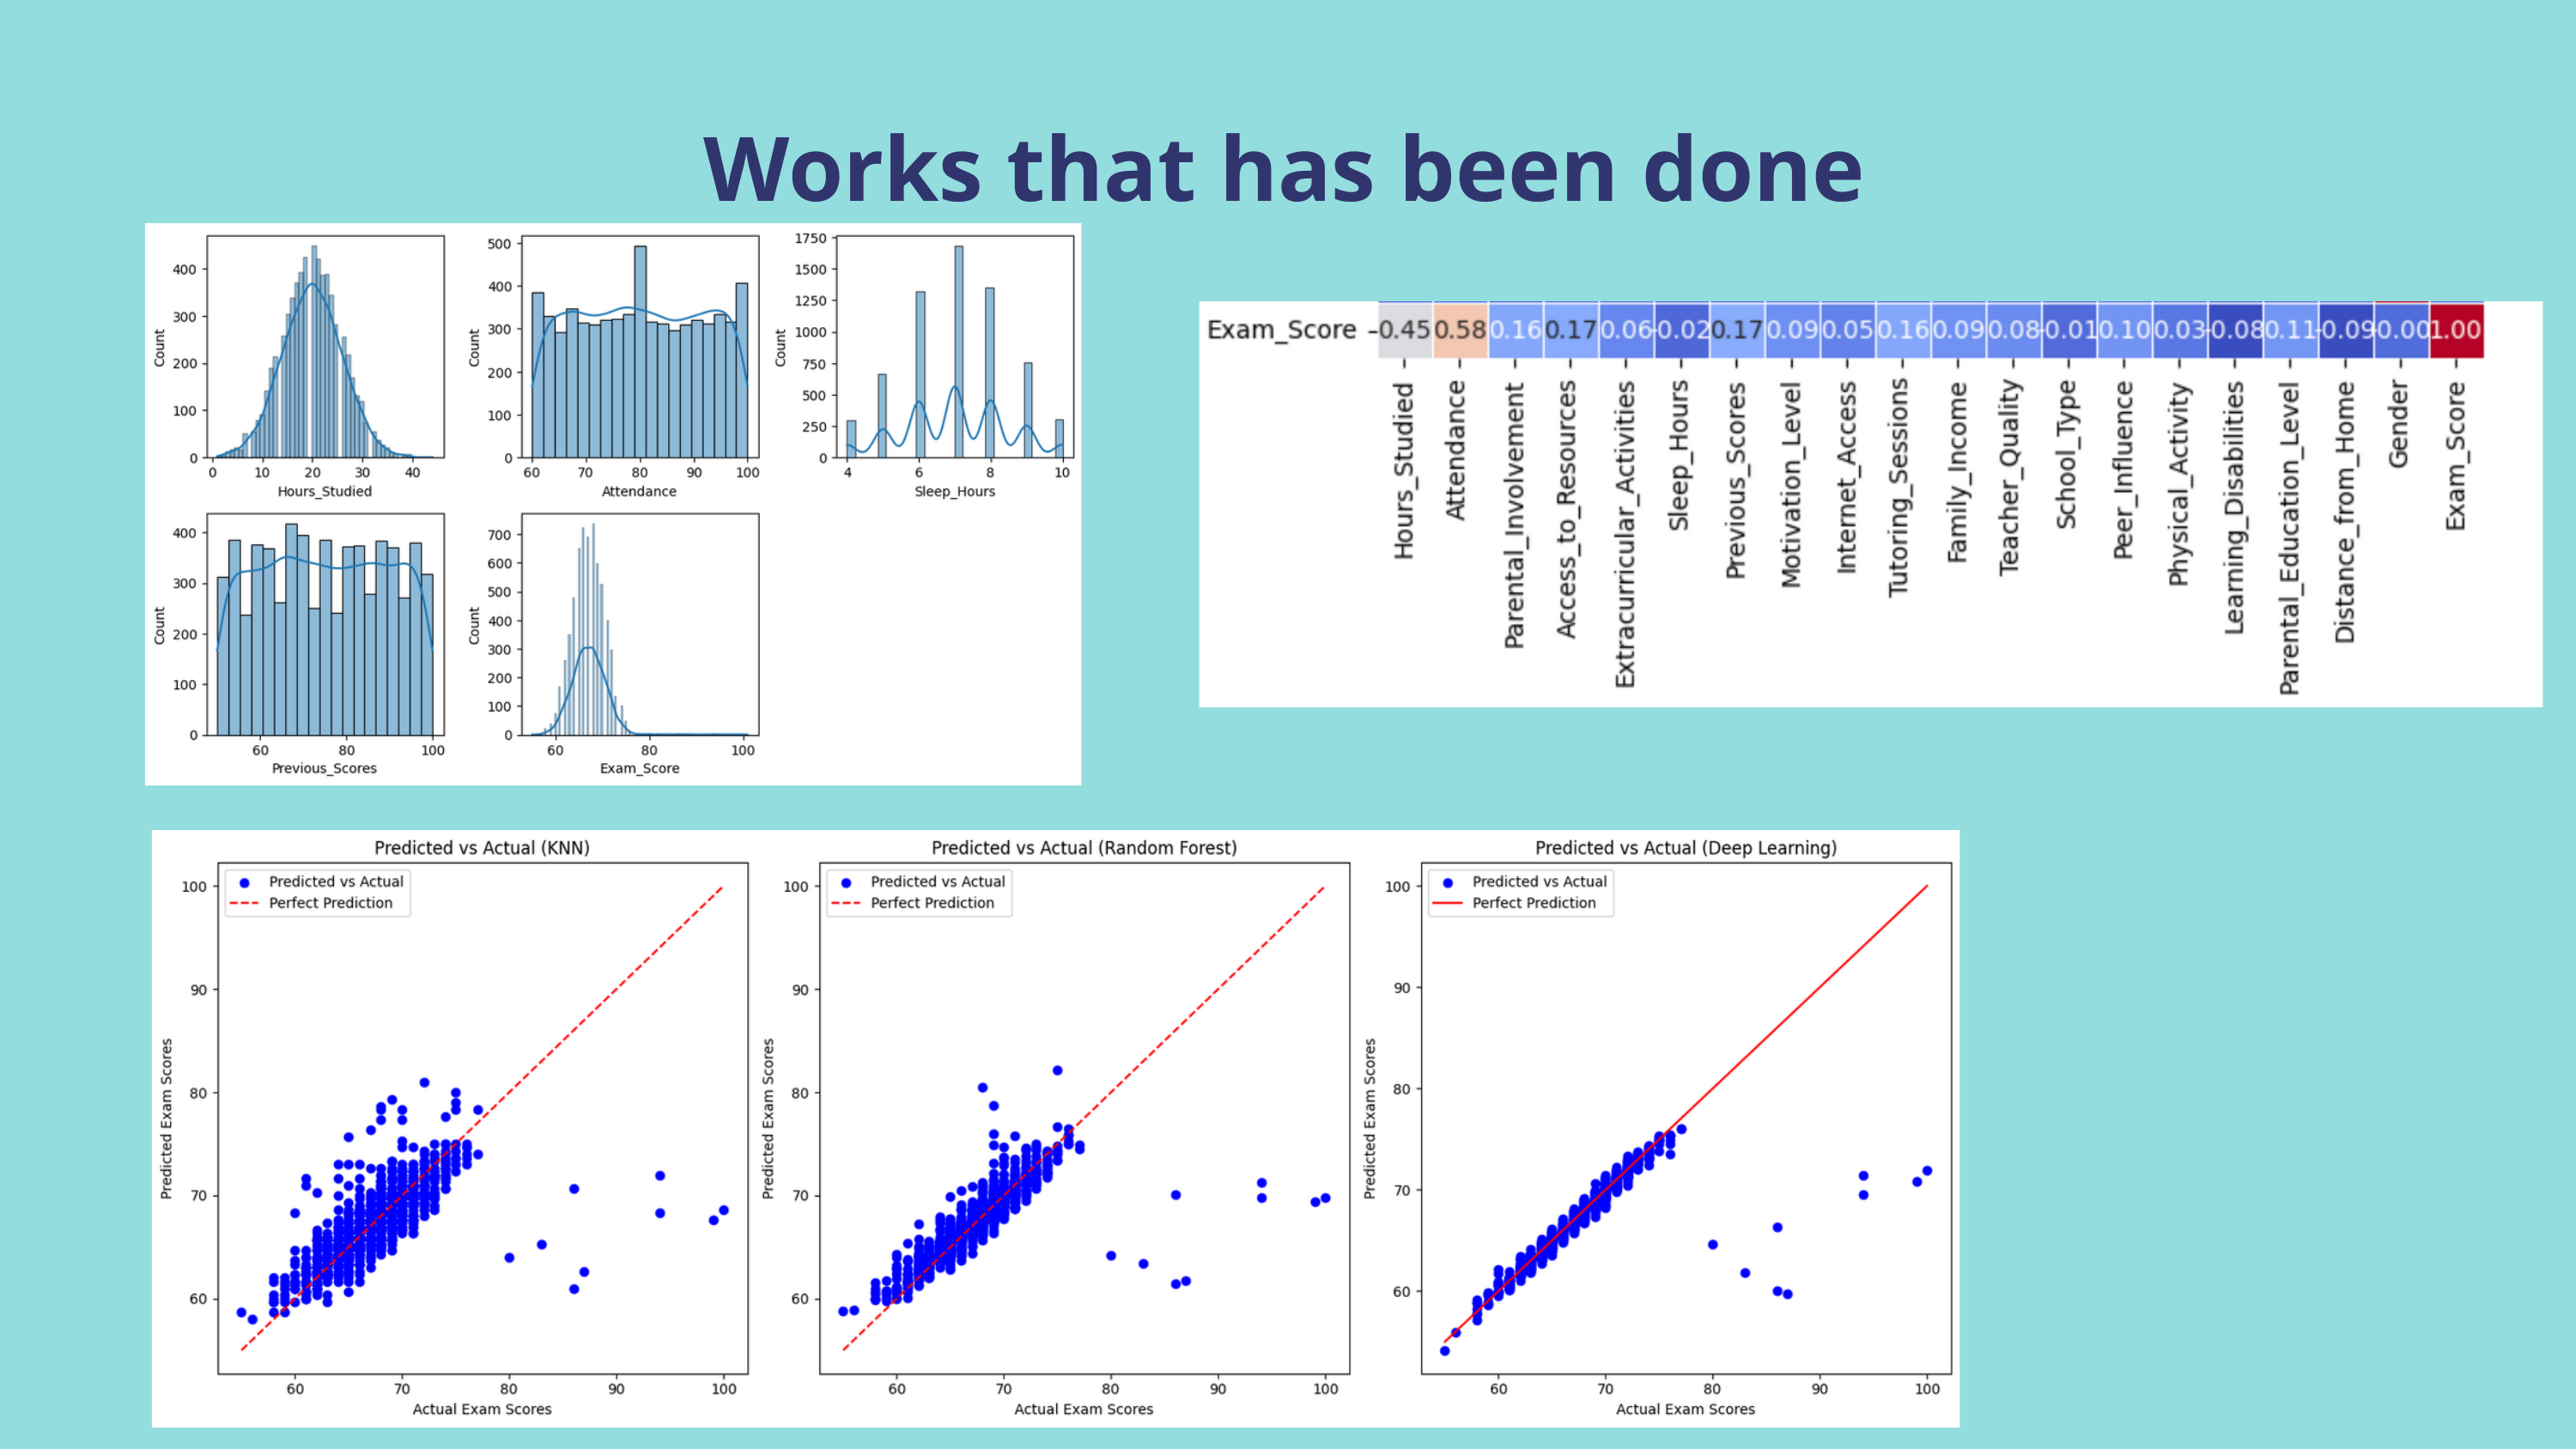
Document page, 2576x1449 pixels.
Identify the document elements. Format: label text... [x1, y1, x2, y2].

text_box [151, 830, 1960, 1428]
text_box [144, 223, 1082, 785]
text_box Works that has been done [613, 68, 1957, 219]
text_box [1199, 301, 2543, 707]
